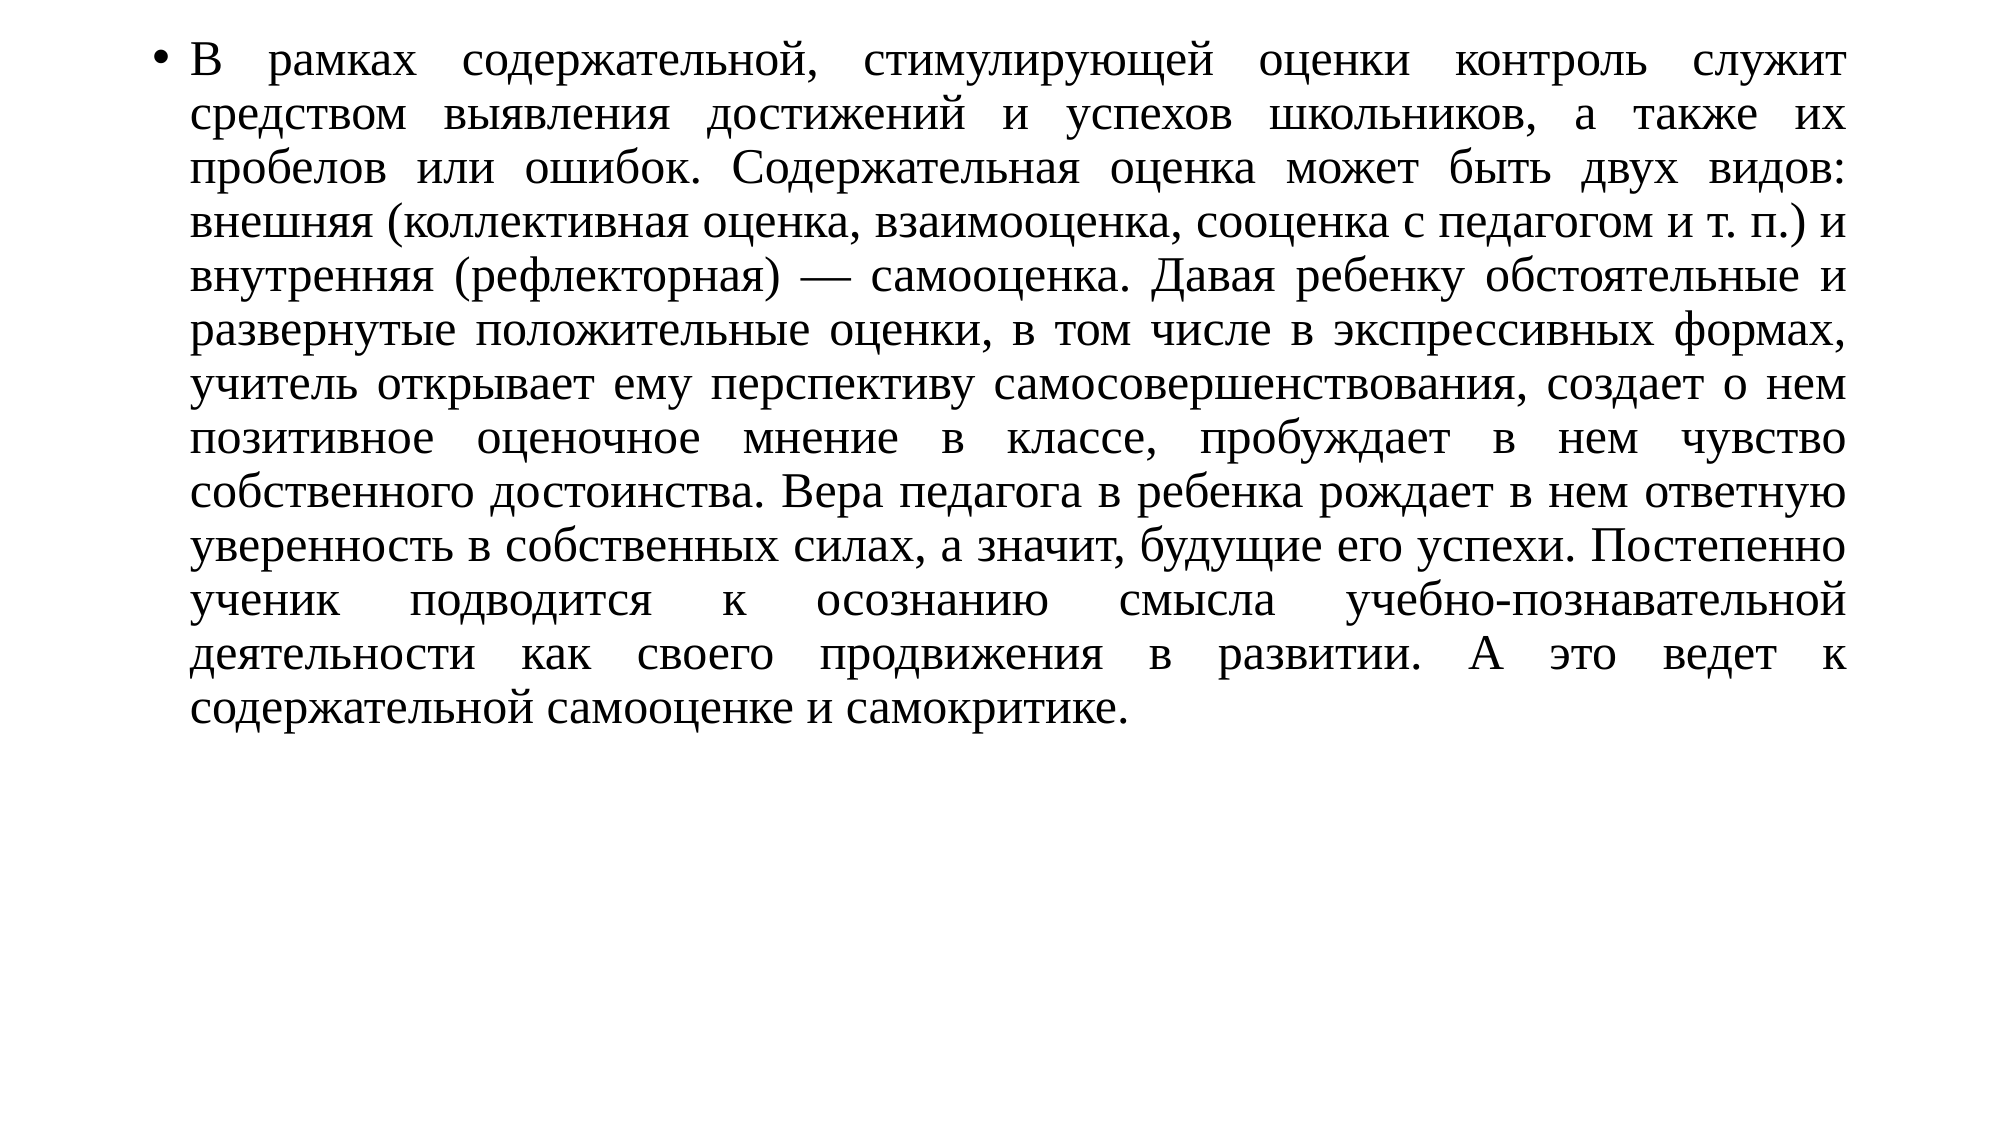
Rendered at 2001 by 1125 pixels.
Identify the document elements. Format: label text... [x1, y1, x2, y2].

list В рамках содержательной, стимулирующей оценки контроль служит средством выявления достижений и успехов школьников, а также их пробелов или ошибок. Содержательная оценка может быть двух видов: внешняя (коллективная оценка, взаимооценка, сооценка с педагогом и т. п.) и внутренняя (рефлекторная) — самооценка. Давая ребенку обстоятельные и развернутые положительные оценки, в том числе в экспрессивных формах, учитель открывает ему перспективу самосовершенствования, создает о нем позитивное оценочное мнение в классе, пробуждает в нем чувство собственного достоинства. Вера педагога в ребенка рождает в нем ответную уверенность в собственных силах, а значит, будущие его успехи. Постепенно ученик подводится к осознанию смысла учебно-познавательной деятельности как своего продвижения в развитии. А это ведет к содержательной самооценке и самокритике. [137, 24, 1863, 1014]
